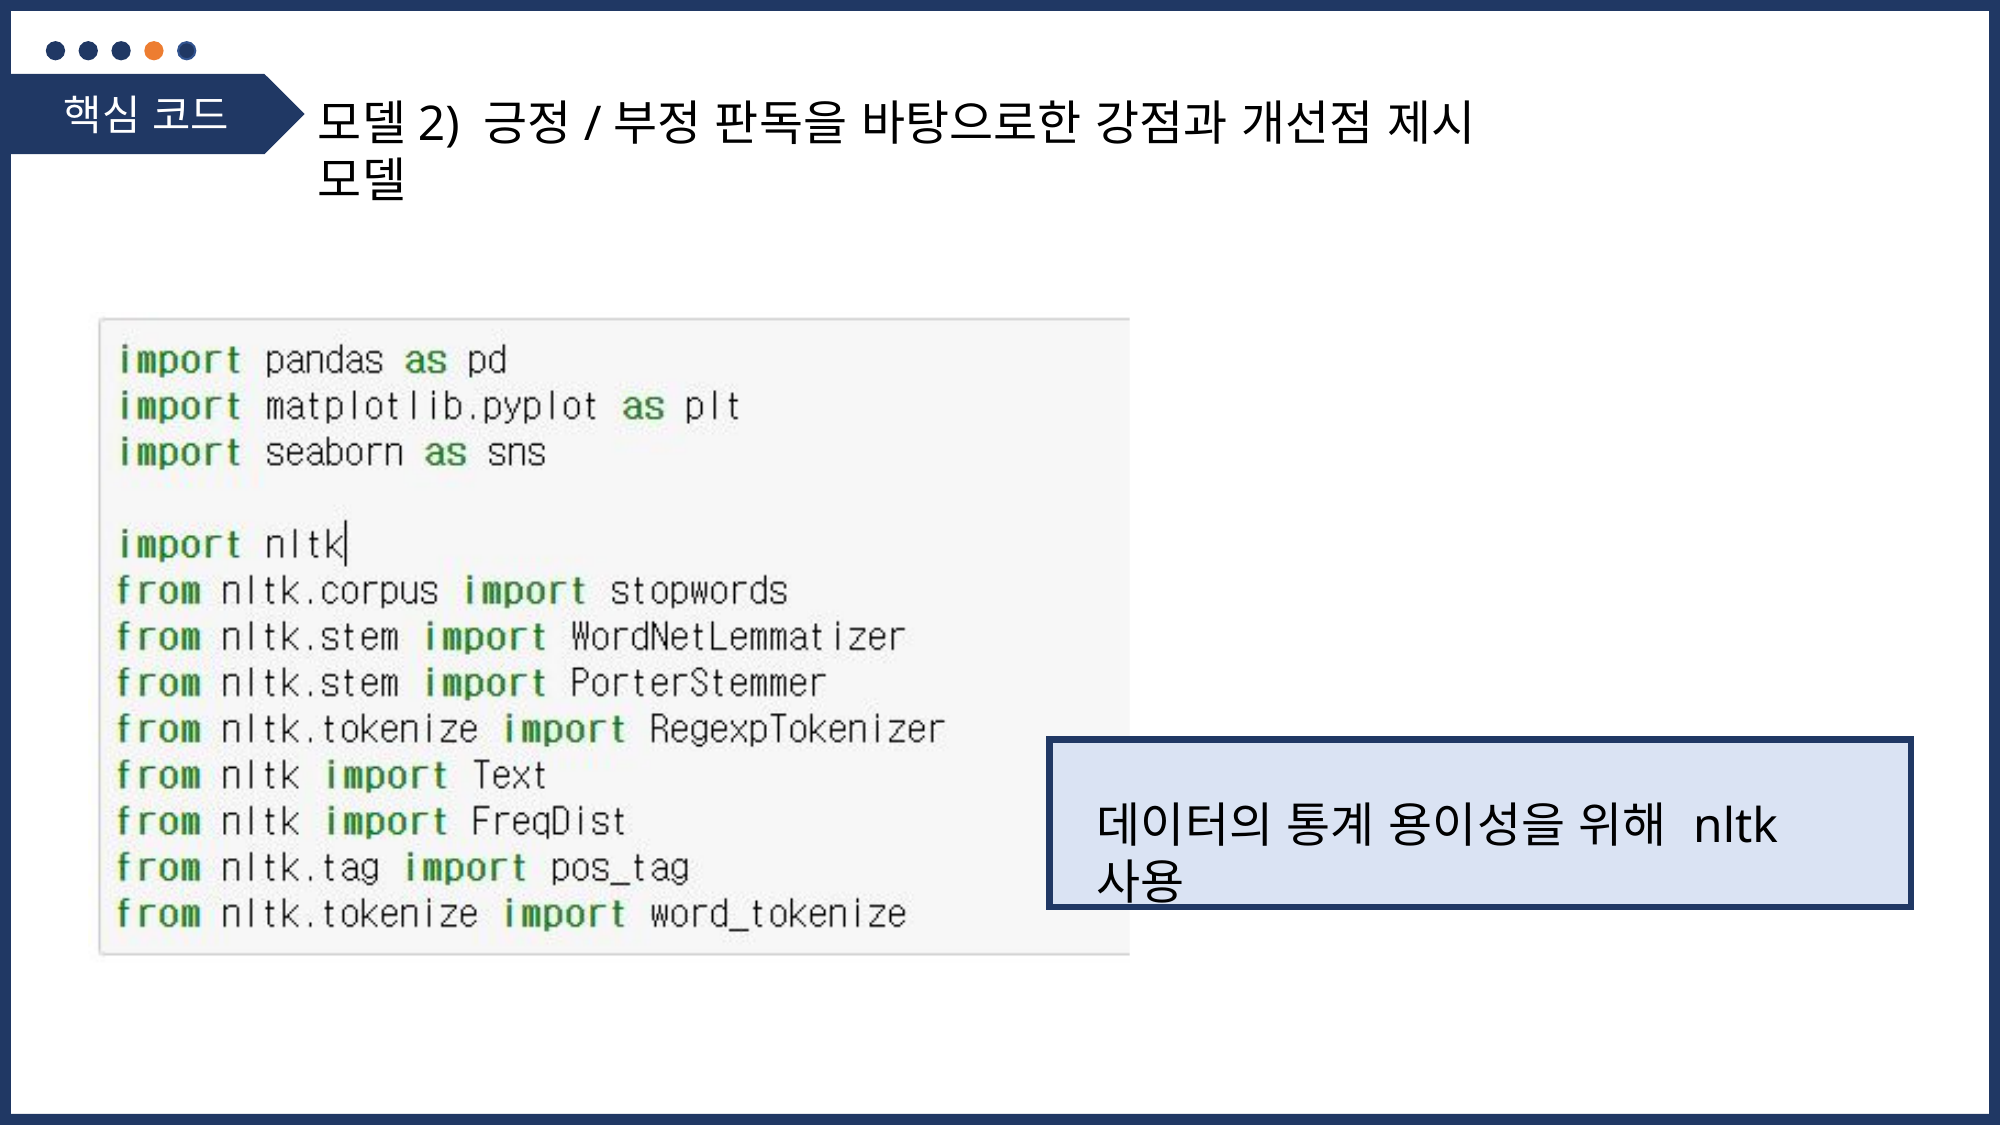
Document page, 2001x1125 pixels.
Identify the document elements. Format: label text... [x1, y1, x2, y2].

text_box 데이터의 통계 용이성을 위해 nltk 사용 [1130, 786, 1879, 917]
text_box 핵심 코드 [48, 81, 255, 146]
text_box [1130, 738, 1912, 908]
picture [88, 312, 1130, 967]
text_box [111, 41, 131, 61]
text_box [0, 0, 2000, 1125]
text_box [144, 41, 164, 61]
text_box [45, 41, 66, 61]
text_box 모델2) 긍정/부정 판독을 바탕으로한 강점과 개선점 제시 모델 [303, 85, 1558, 215]
text_box [12, 73, 303, 155]
text_box [78, 41, 98, 61]
text_box [177, 41, 197, 61]
